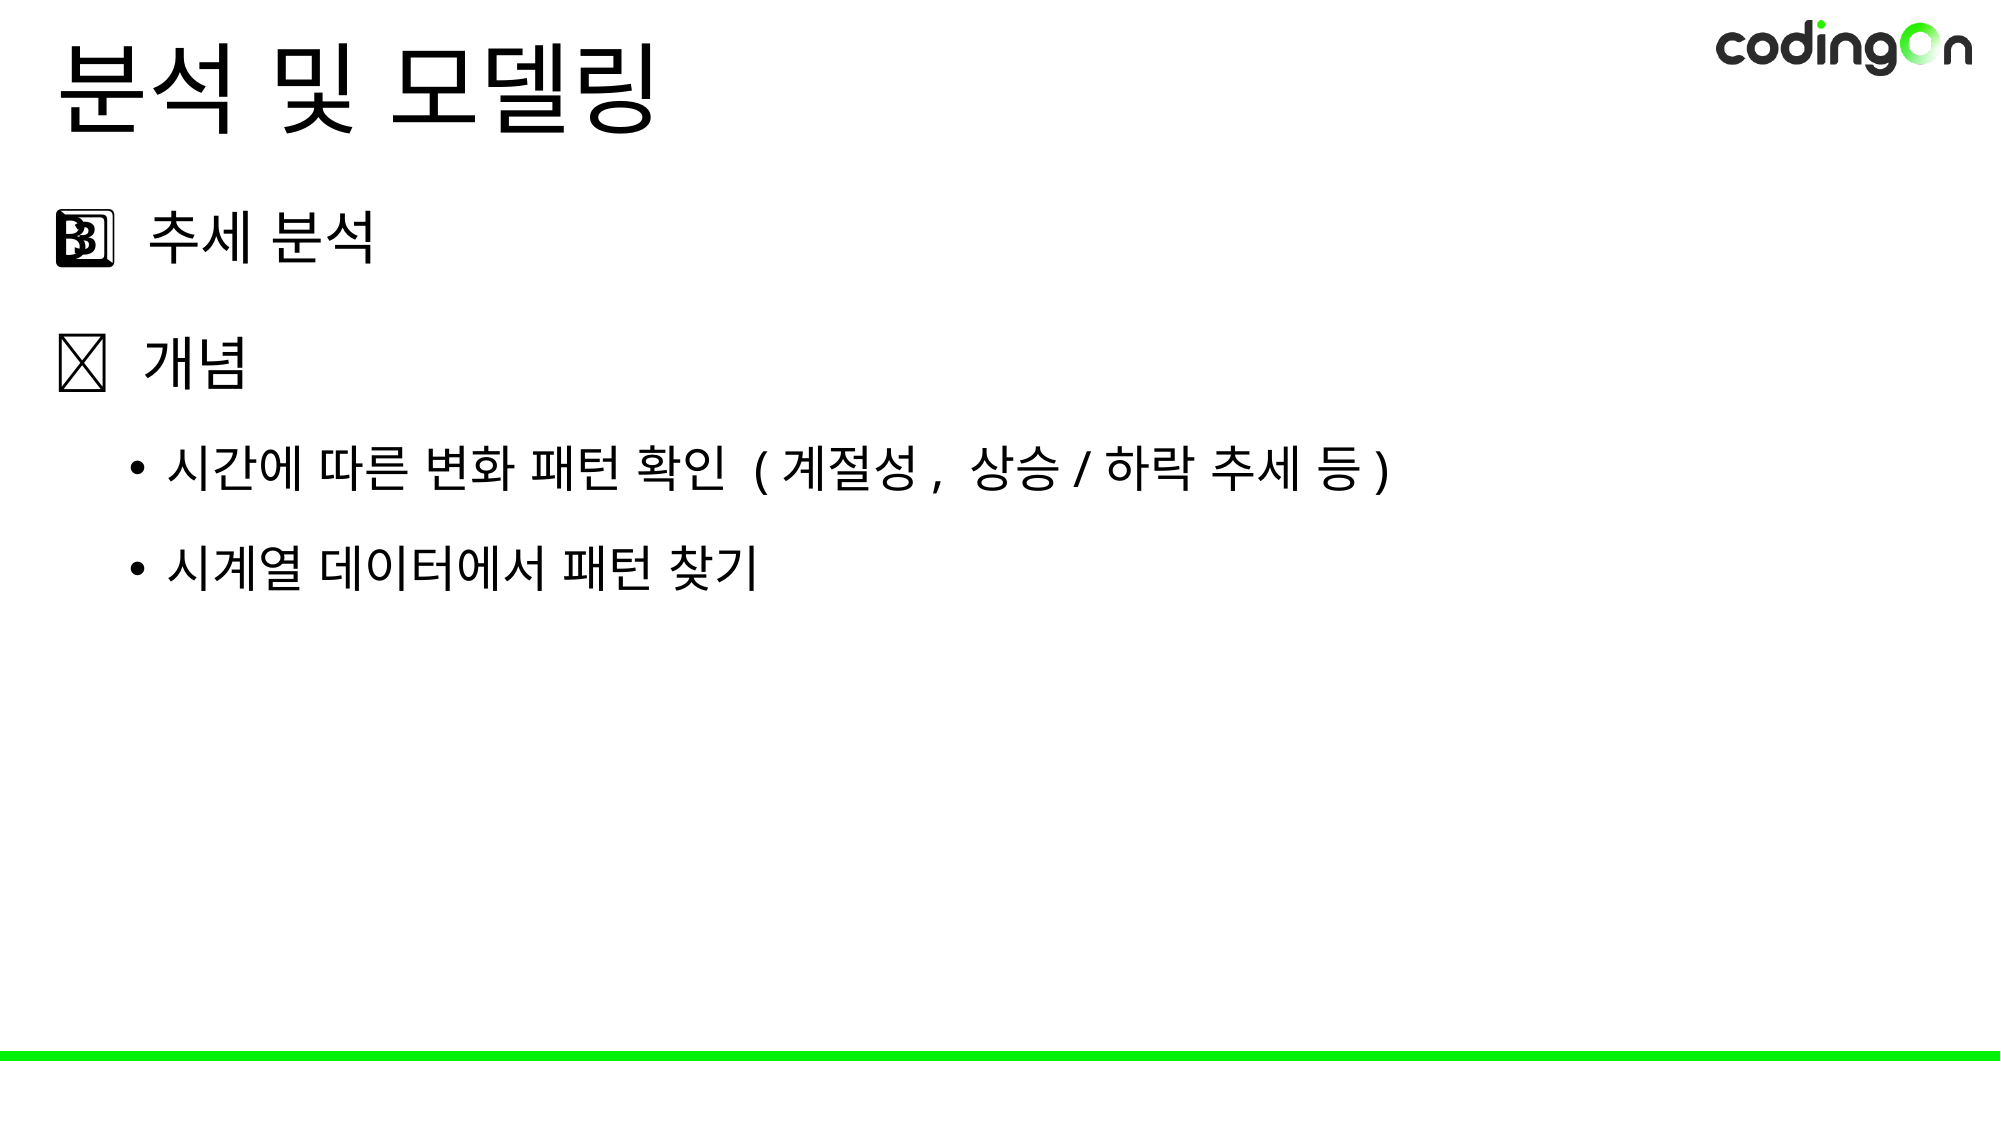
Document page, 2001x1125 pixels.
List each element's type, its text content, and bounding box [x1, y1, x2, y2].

title 분석 및 모델링 [41, 0, 1767, 158]
text_box 3️⃣ 추세 분석 📌 개념 시간에 따른 변화 패턴 확인 (계절성, 상승/하락 추세 등) 시계열 데이터에서 패턴 찾기 [39, 158, 1959, 958]
picture [1767, 20, 1972, 76]
